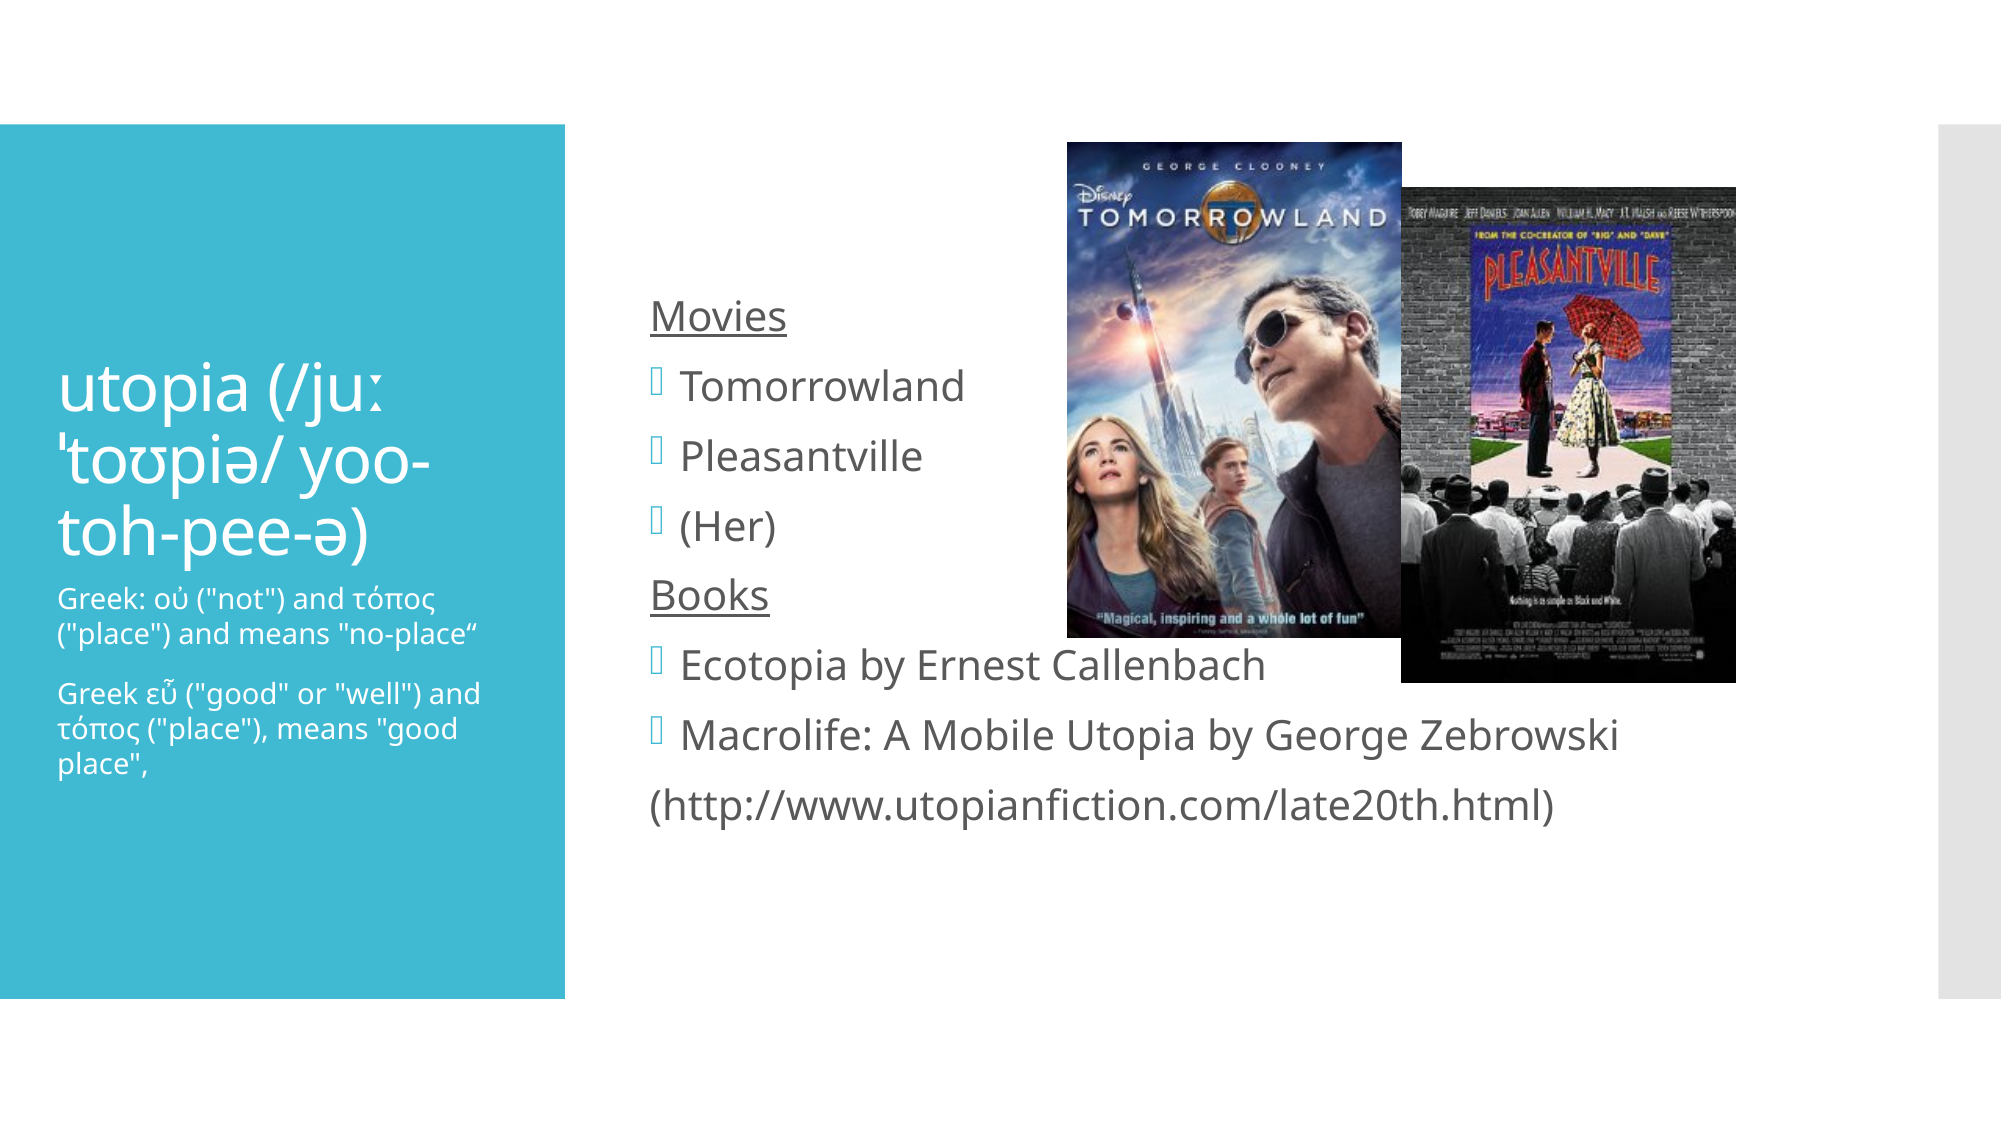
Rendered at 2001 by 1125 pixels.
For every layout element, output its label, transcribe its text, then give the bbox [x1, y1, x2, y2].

list Movies Tomorrowland Pleasantville (Her) Books Ecotopia by Ernest Callenbach Macrolife: A Mobile Utopia by George Zebrowski (http://www.utopianfiction.com/late20th.html) [634, 142, 1835, 983]
list Greek: οὐ ("not") and τόπος ("place") and means "no-place“ Greek εὖ ("good" or "well") and τόπος ("place"), means "good place", [41, 573, 507, 955]
picture [1066, 142, 1737, 684]
title utopia (/juːˈtoʊpiə/ yoo-toh-pee-ə) [41, 187, 507, 573]
